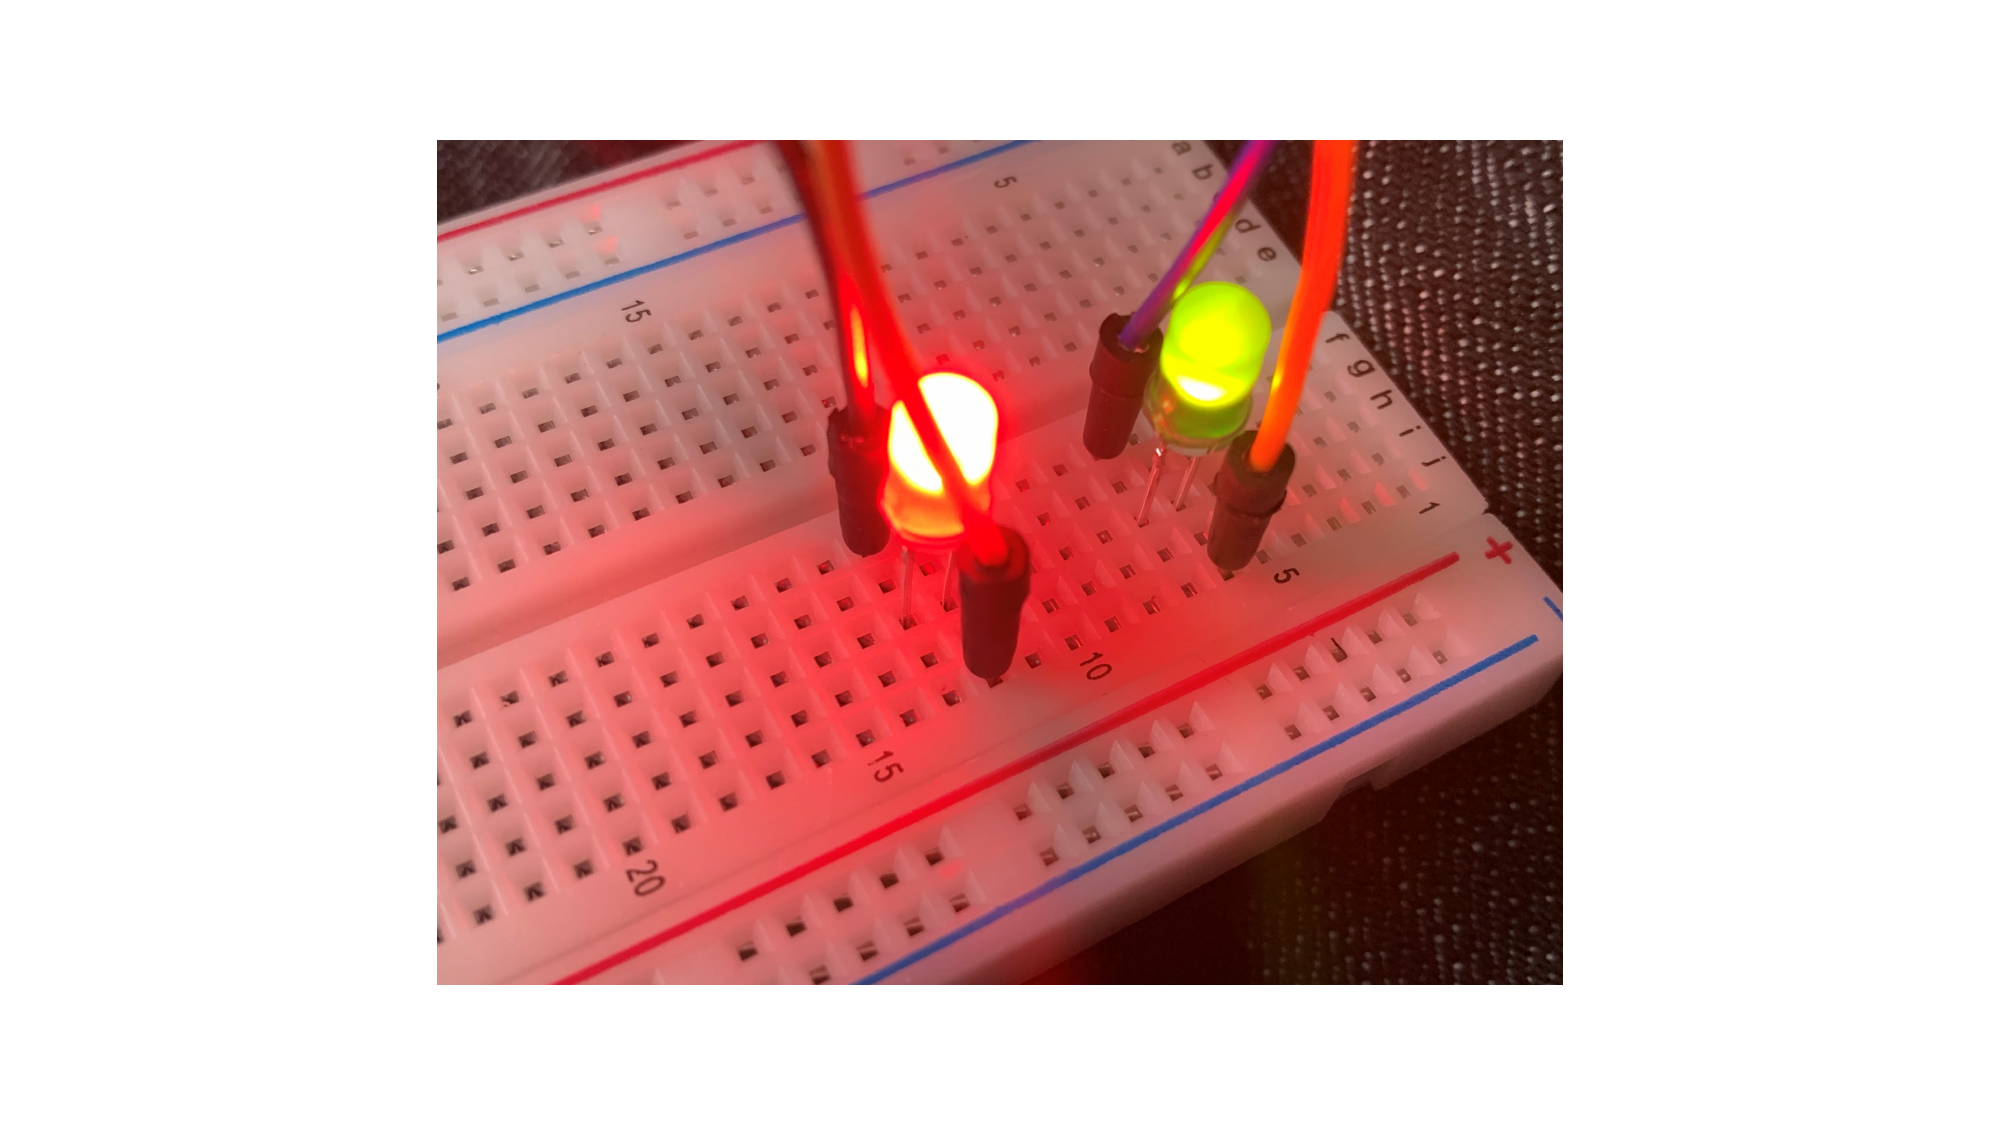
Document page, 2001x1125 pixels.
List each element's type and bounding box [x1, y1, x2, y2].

picture [437, 140, 1563, 985]
